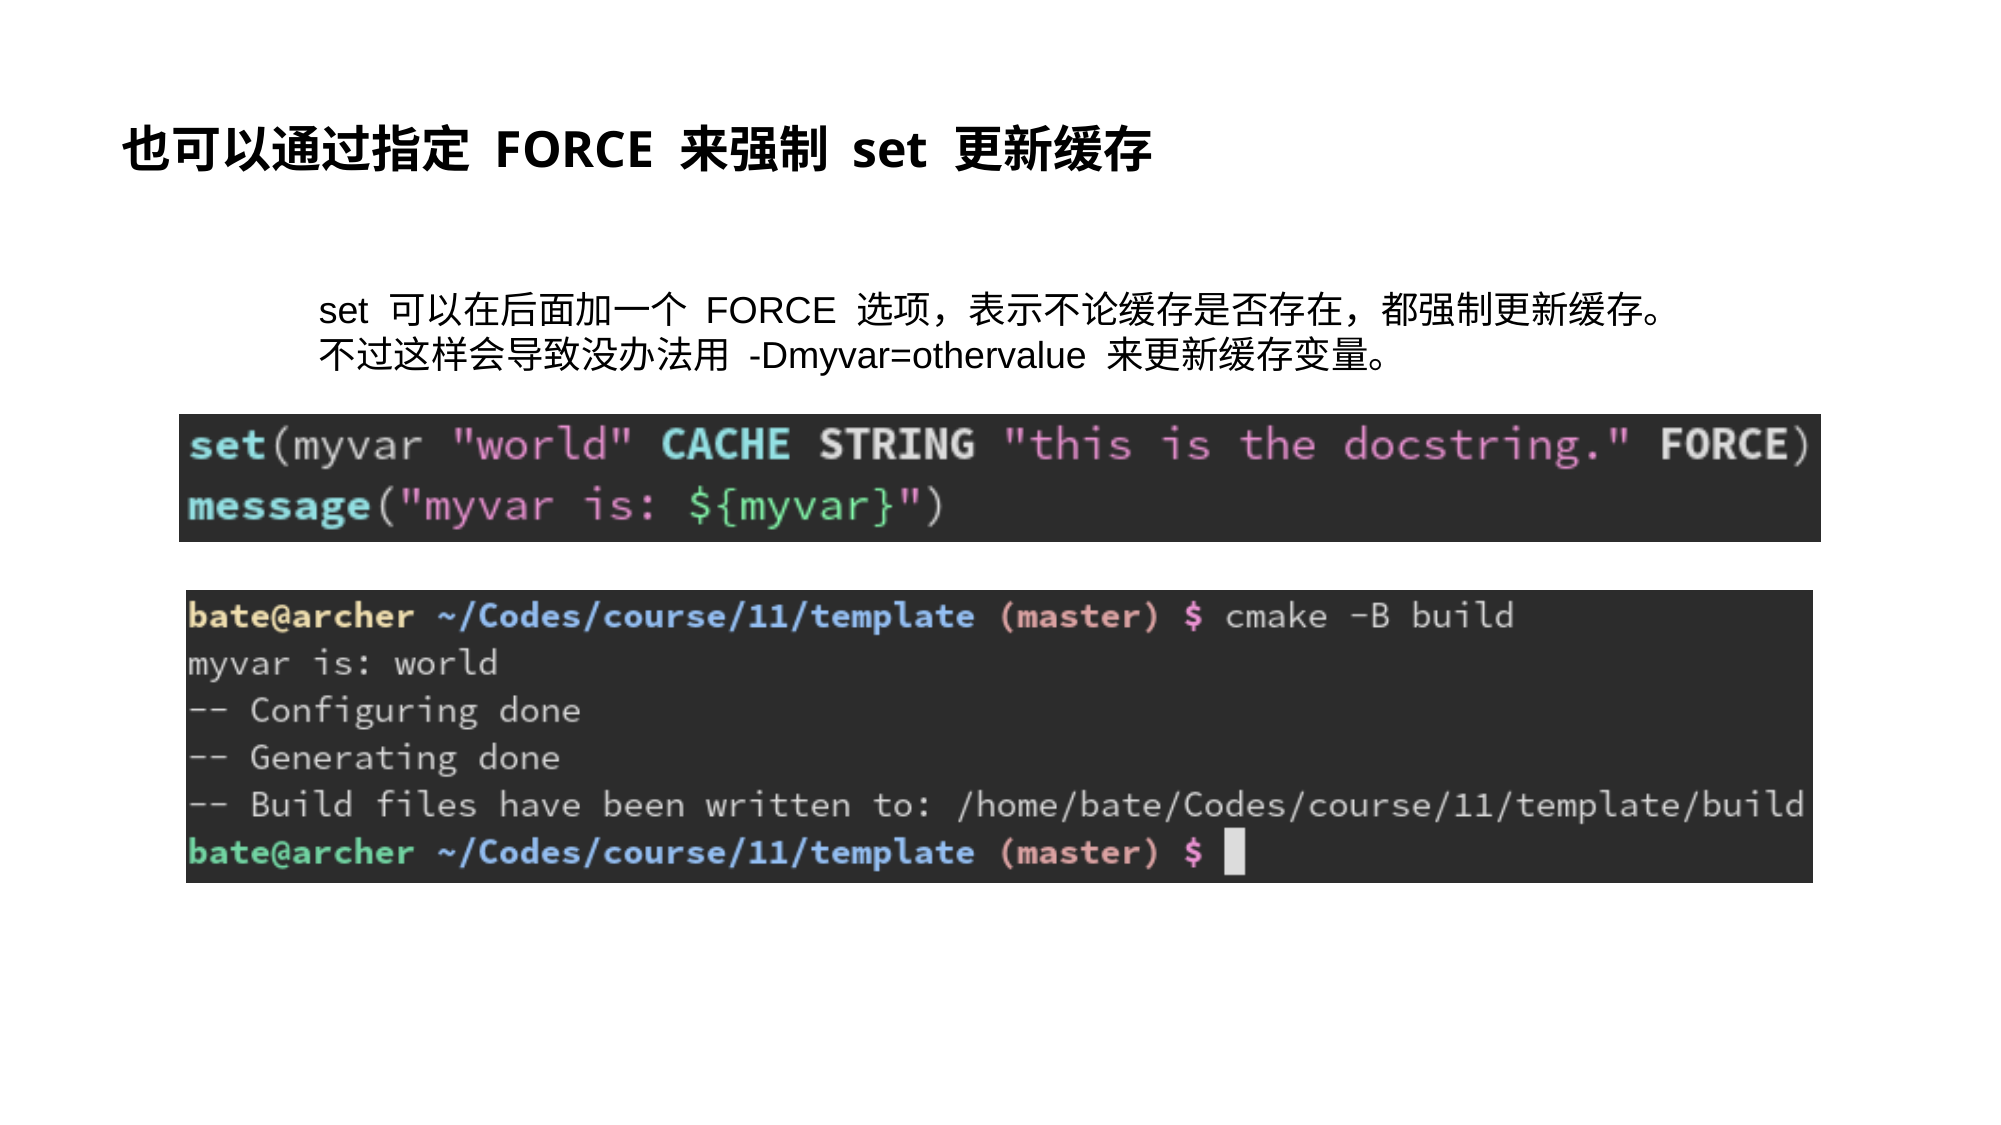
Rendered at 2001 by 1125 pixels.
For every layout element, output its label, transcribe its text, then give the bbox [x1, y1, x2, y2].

text_box set 可以在后面加一个 FORCE 选项，表示不论缓存是否存在，都强制更新缓存。 不过这样会导致没办法用 -Dmyvar=othervalue 来更新缓存变量。 [303, 278, 1697, 383]
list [186, 590, 1813, 883]
title 也可以通过指定 FORCE 来强制 set 更新缓存 [106, 42, 1832, 260]
picture [179, 414, 1821, 542]
